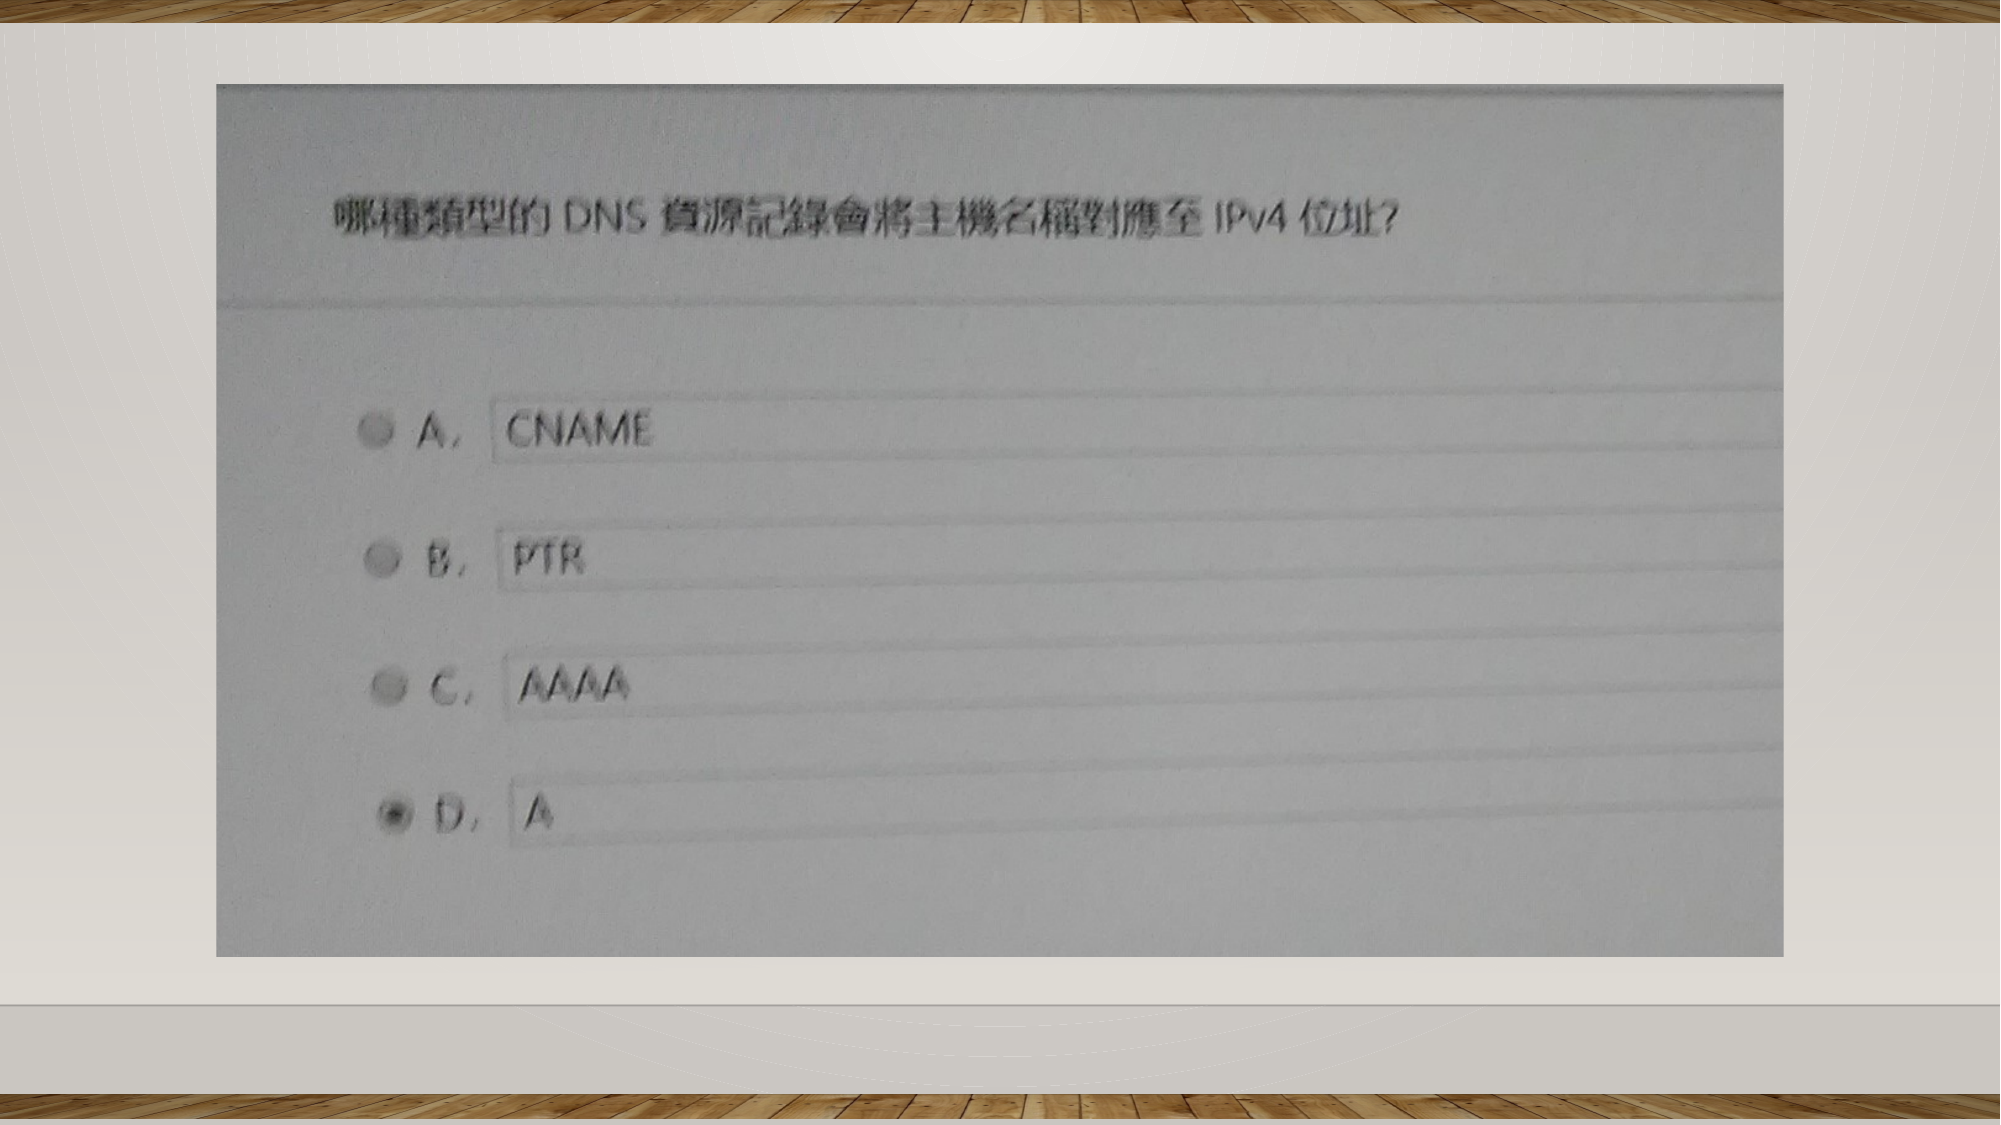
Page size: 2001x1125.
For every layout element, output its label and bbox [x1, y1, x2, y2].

picture [0, 1094, 2000, 1119]
picture [0, 0, 2000, 23]
picture [215, 84, 1784, 957]
